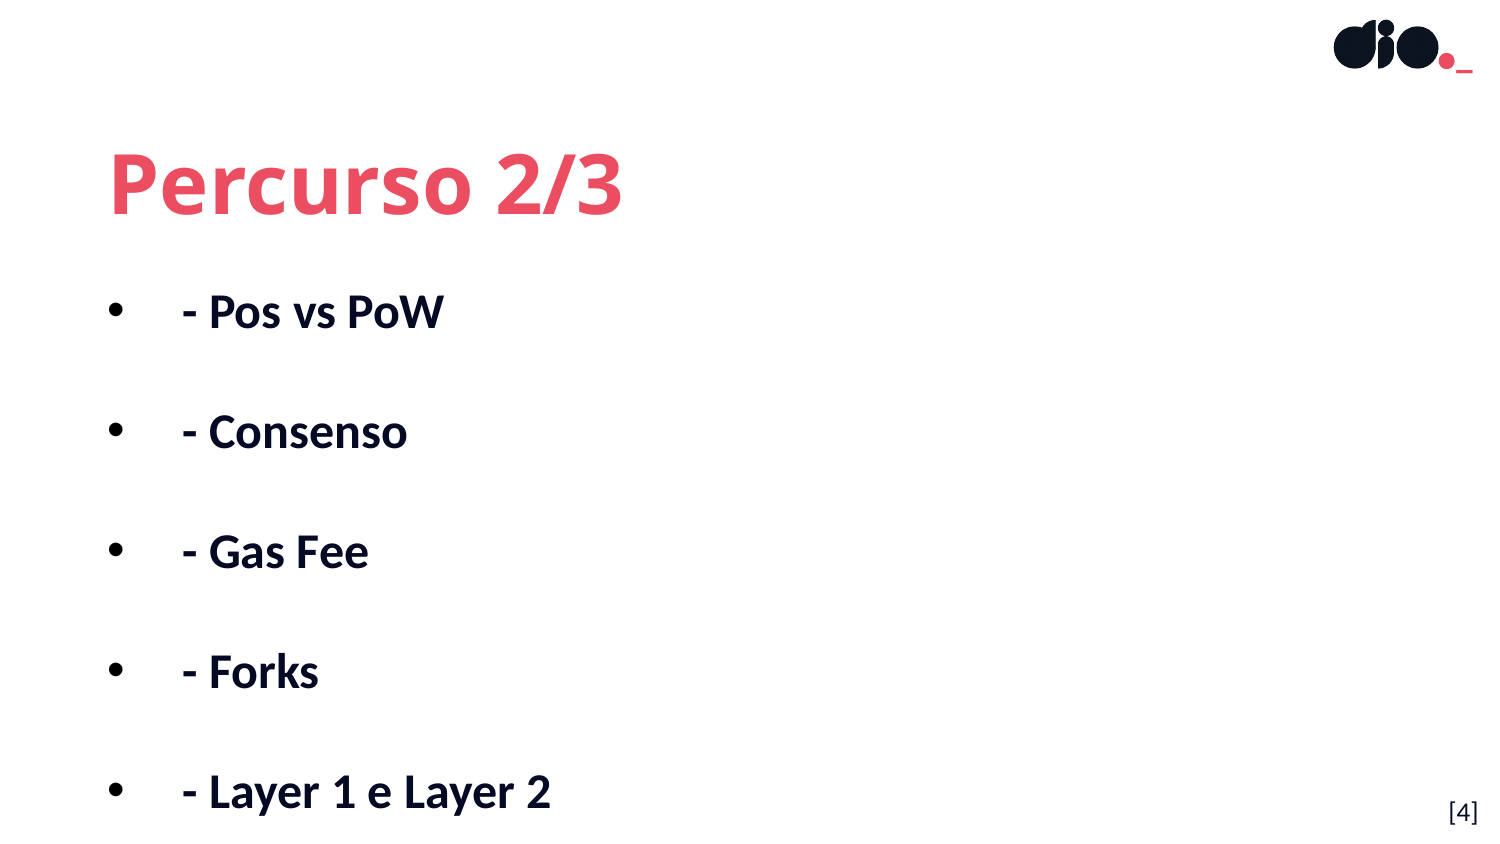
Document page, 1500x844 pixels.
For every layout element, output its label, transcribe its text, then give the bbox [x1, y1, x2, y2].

text_box Percurso 2/3 [92, 104, 1309, 243]
text_box - Pos vs PoW - Consenso - Gas Fee - Forks - Layer 1 e Layer 2 [92, 211, 1106, 641]
picture [1333, 19, 1473, 74]
slide_number [4] [1403, 779, 1494, 844]
